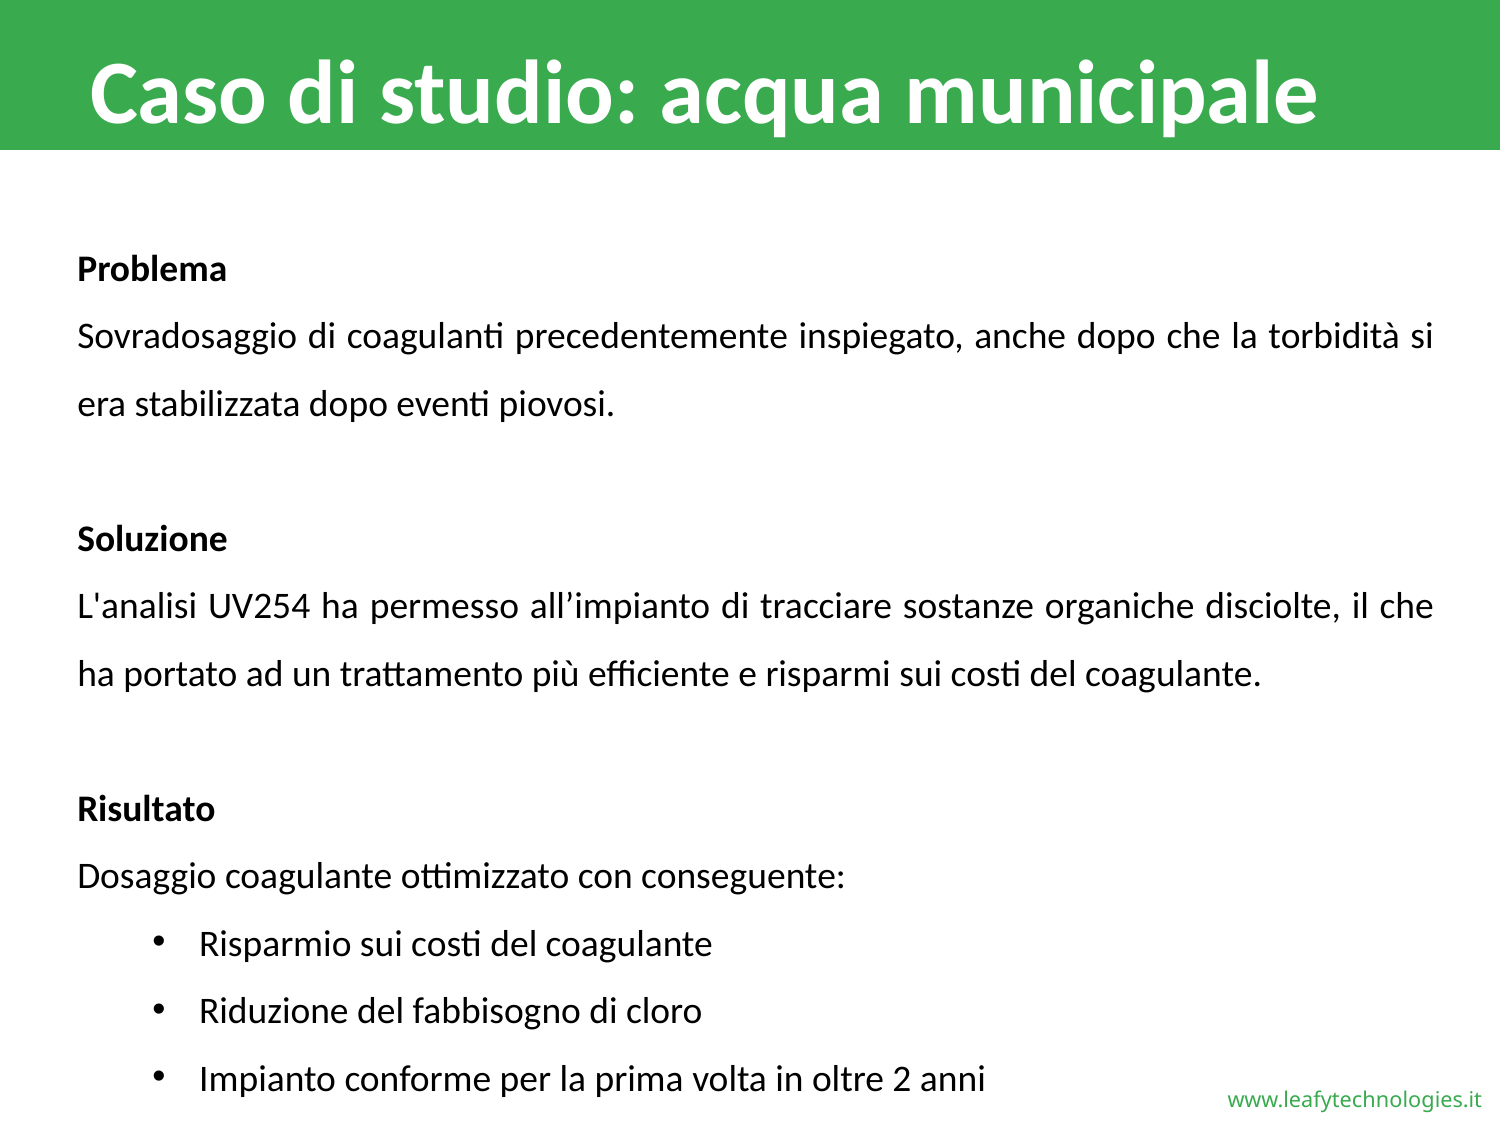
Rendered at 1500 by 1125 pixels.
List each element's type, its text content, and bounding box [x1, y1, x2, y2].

text_box Problema Sovradosaggio di coagulanti precedentemente inspiegato, anche dopo che la torbidità si era stabilizzata dopo eventi piovosi. Soluzione L'analisi UV254 ha permesso all’impianto di tracciare sostanze organiche disciolte, il che ha portato ad un trattamento più efficiente e risparmi sui costi del coagulante. Risultato Dosaggio coagulante ottimizzato con conseguente: Risparmio sui costi del coagulante Riduzione del fabbisogno di cloro Impianto conforme per la prima volta in oltre 2 anni [62, 213, 1450, 1106]
title Caso di studio: acqua municipale [75, 24, 1463, 150]
